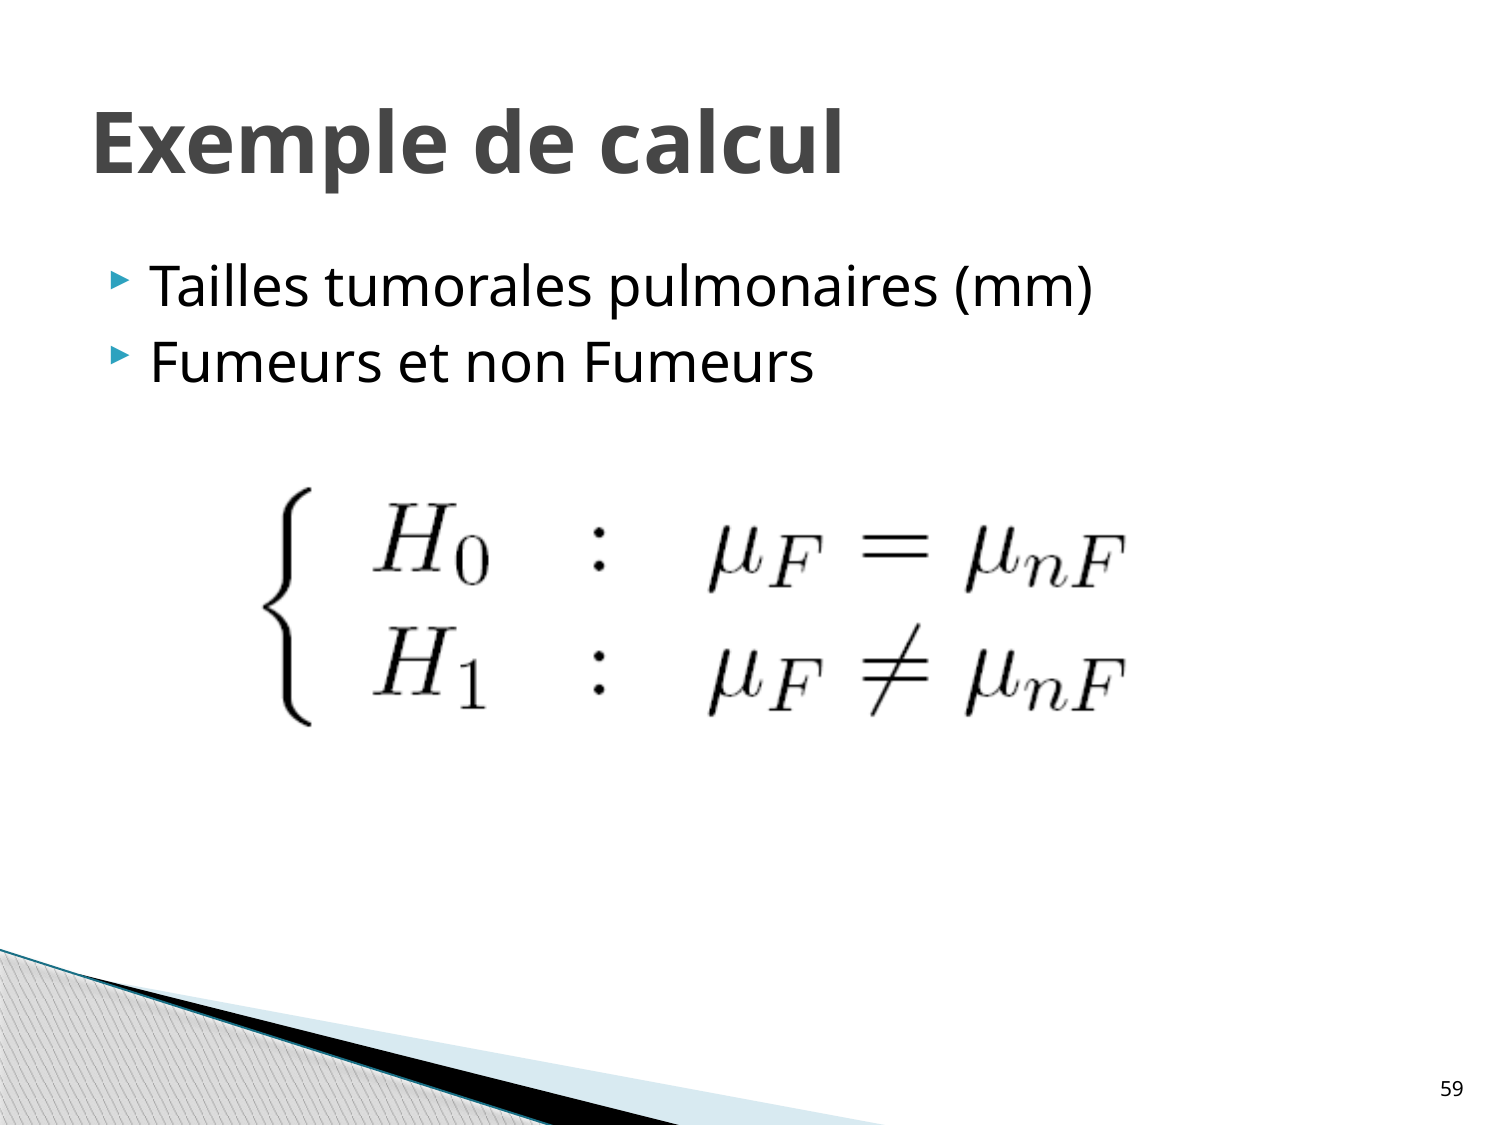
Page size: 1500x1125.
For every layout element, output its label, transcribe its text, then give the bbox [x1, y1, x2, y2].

picture [218, 455, 1176, 765]
title Exemple de calcul [75, 45, 1425, 233]
list Tailles tumorales pulmonaires (mm) Fumeurs et non Fumeurs [75, 243, 1425, 986]
slide_number 59 [1418, 1051, 1479, 1112]
